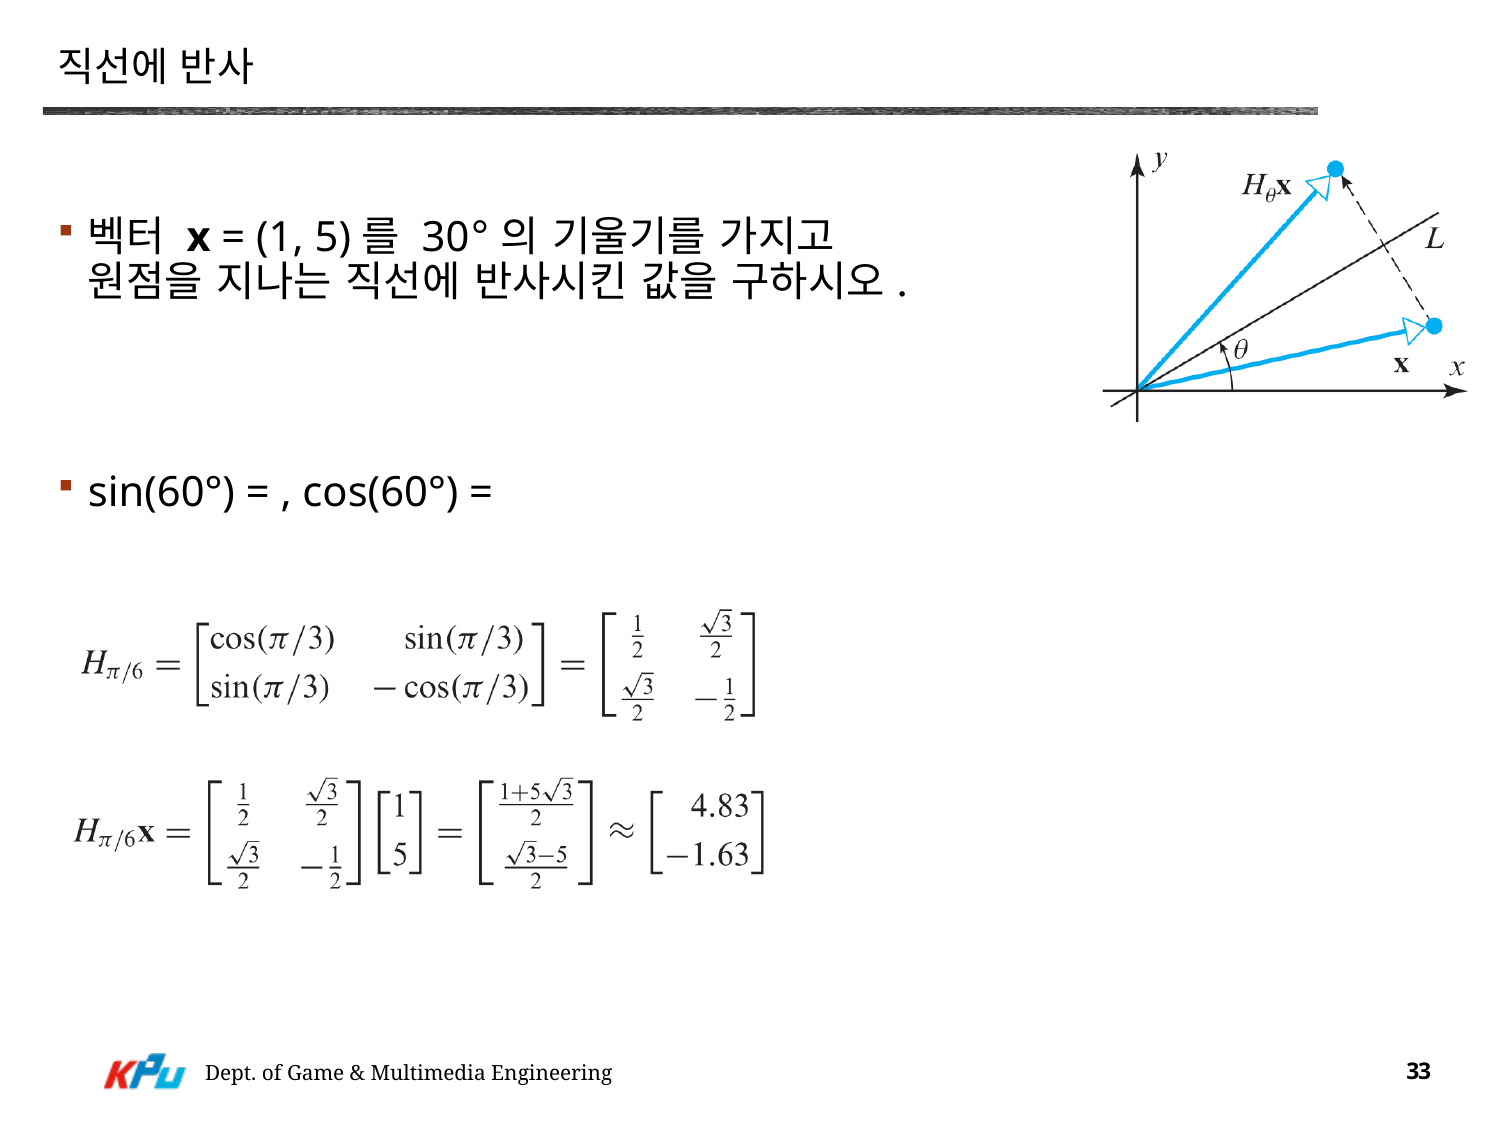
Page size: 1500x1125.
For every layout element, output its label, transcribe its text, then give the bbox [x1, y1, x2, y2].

title 직선에 반사 [42, 39, 1458, 98]
picture [59, 602, 775, 897]
picture [92, 1030, 191, 1120]
slide_number 33 [1379, 1042, 1459, 1103]
footer Dept. of Game & Multimedia Engineering [190, 1042, 879, 1103]
picture [1088, 141, 1476, 427]
